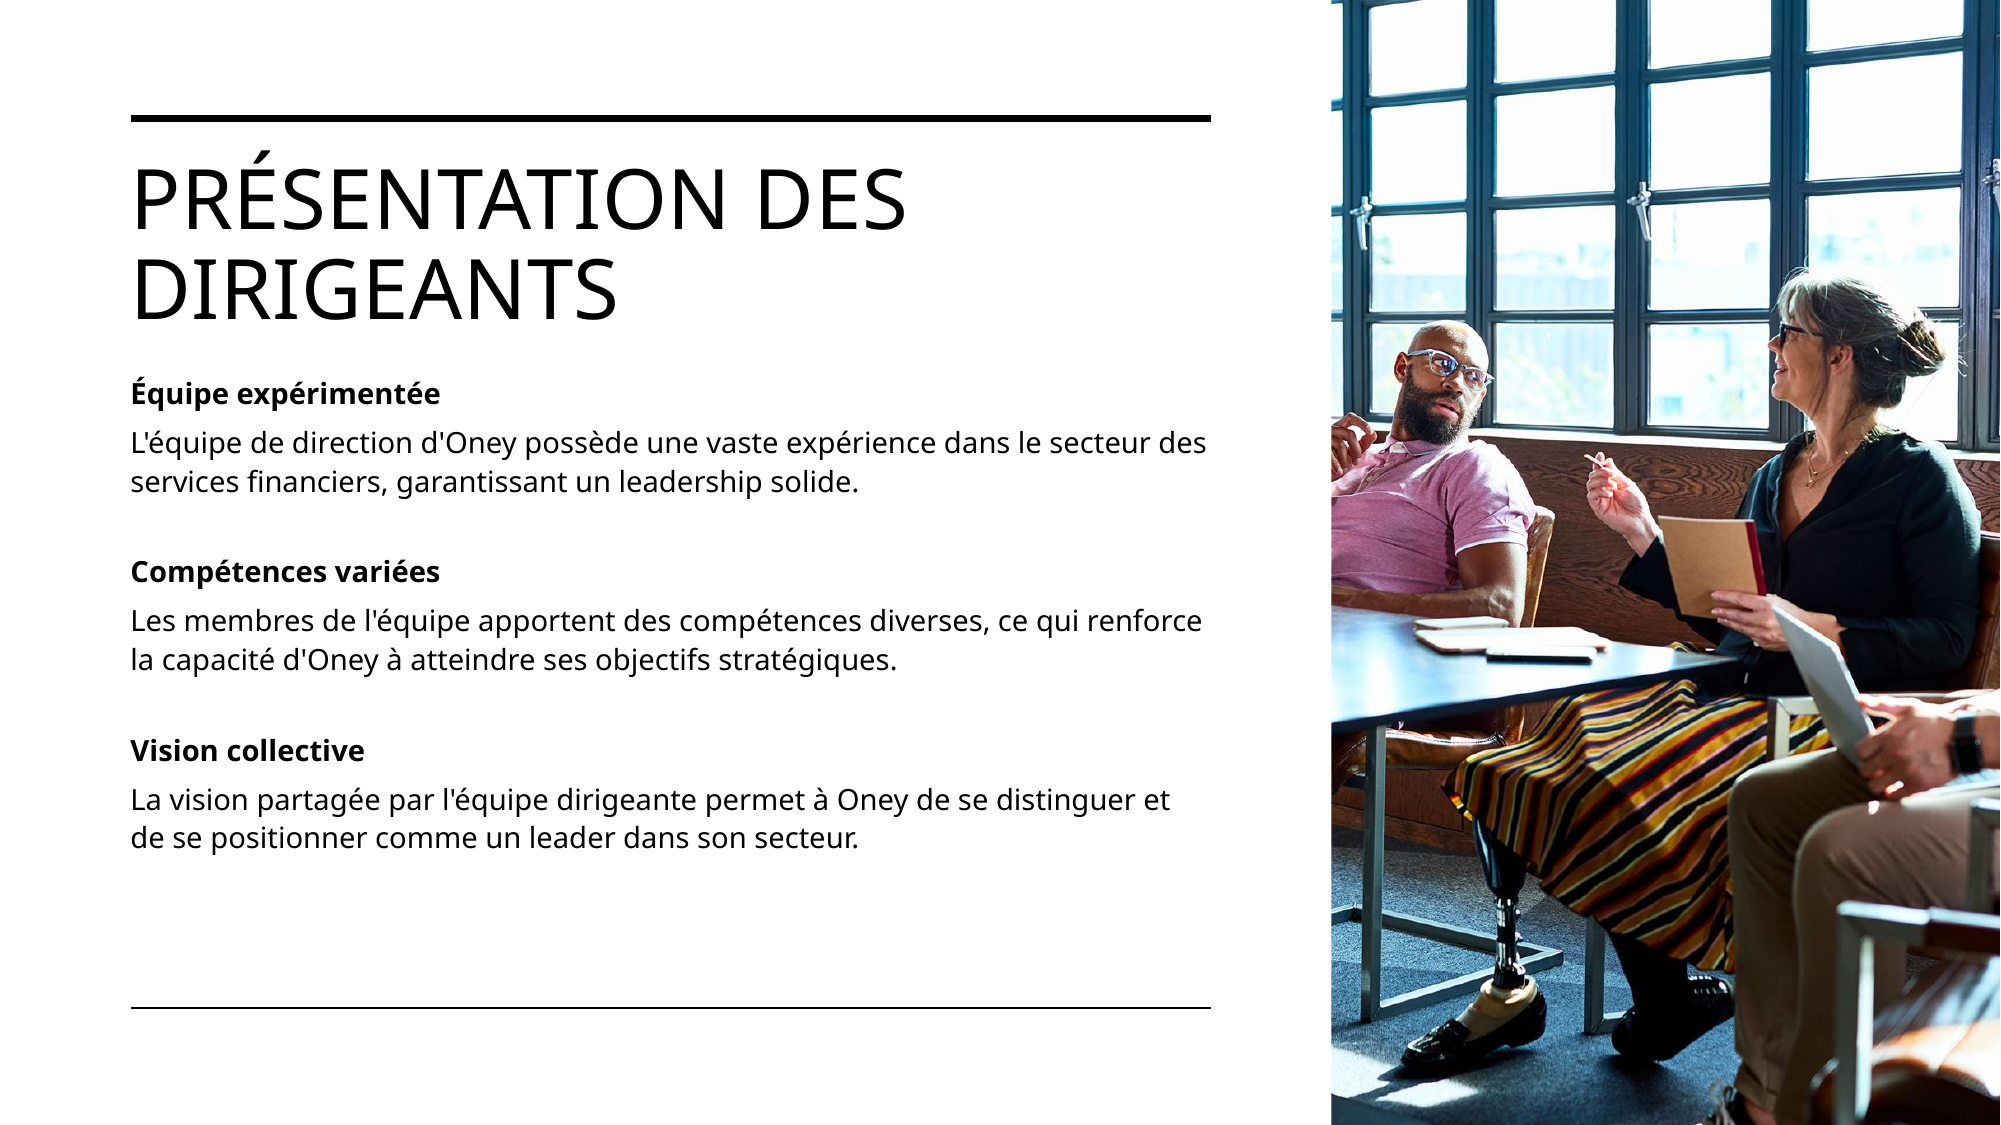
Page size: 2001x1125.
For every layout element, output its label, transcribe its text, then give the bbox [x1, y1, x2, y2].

list Équipe expérimentée L'équipe de direction d'Oney possède une vaste expérience dans le secteur des services financiers, garantissant un leadership solide. Compétences variées Les membres de l'équipe apportent des compétences diverses, ce qui renforce la capacité d'Oney à atteindre ses objectifs stratégiques. Vision collective La vision partagée par l'équipe dirigeante permet à Oney de se distinguer et de se positionner comme un leader dans son secteur. [115, 364, 1226, 978]
text_box [0, 0, 1331, 1125]
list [1331, 0, 2000, 1125]
title Présentation des dirigeants [115, 149, 1226, 364]
